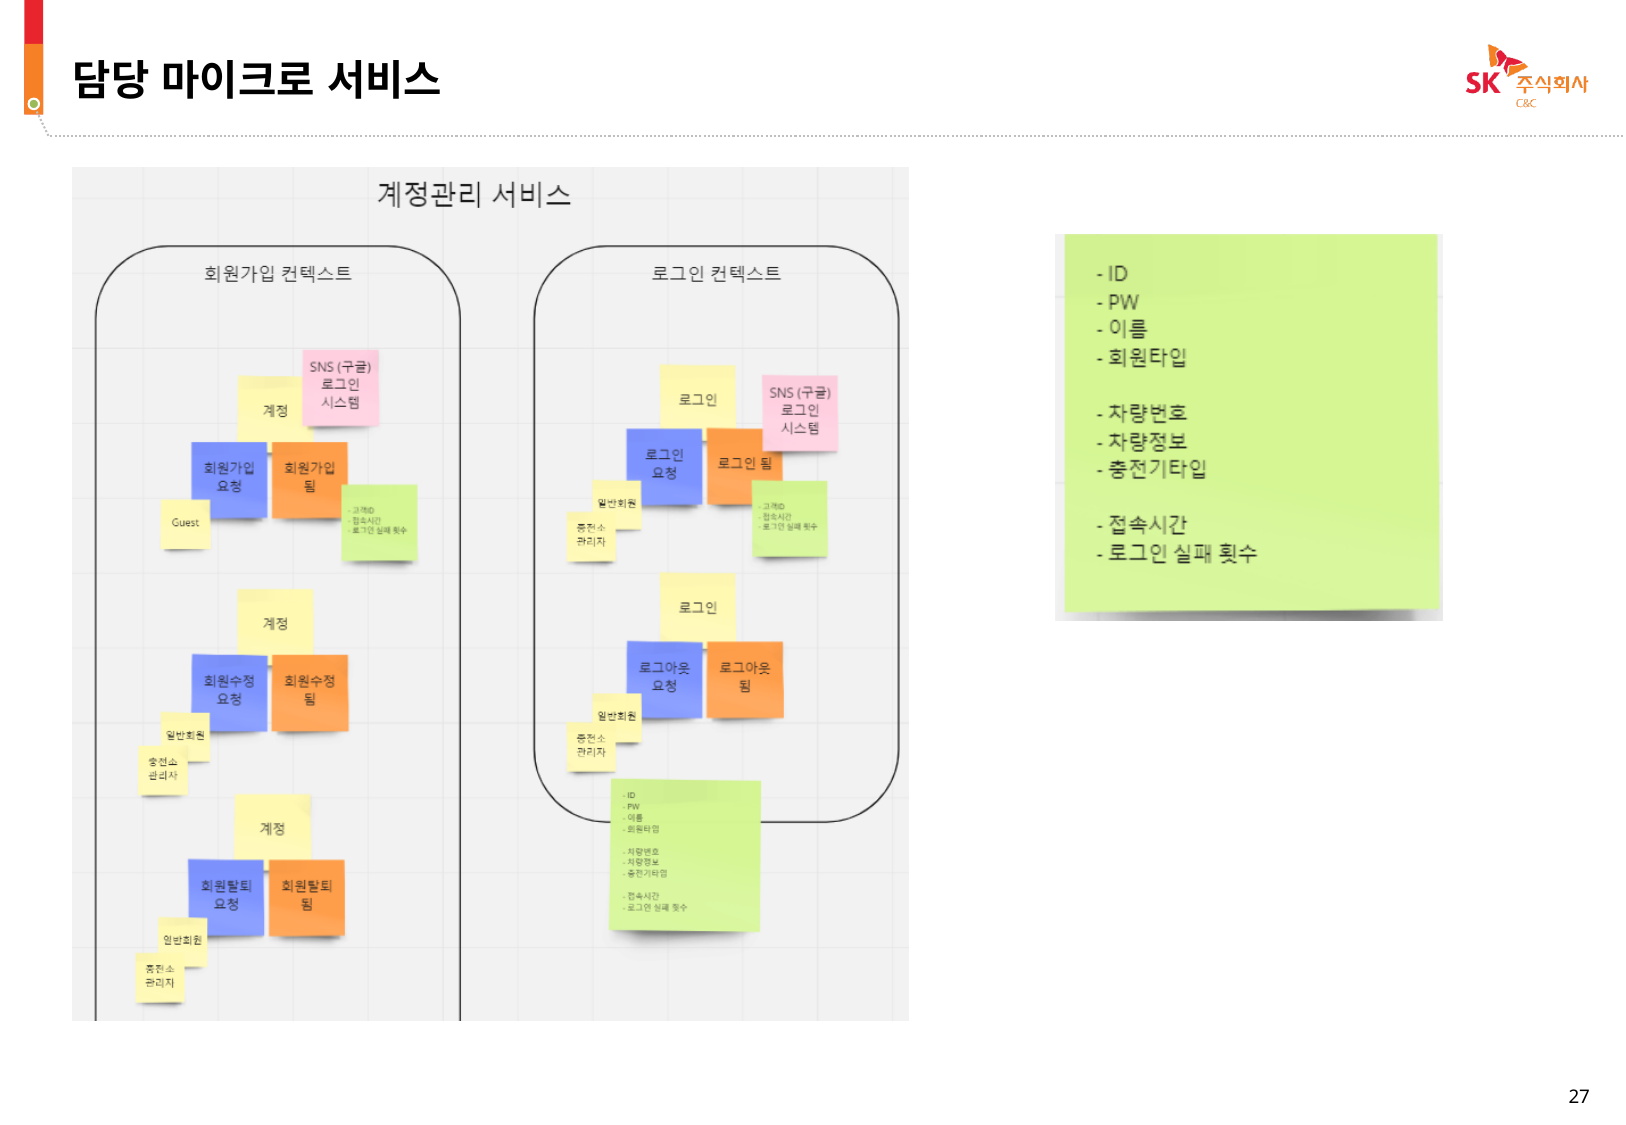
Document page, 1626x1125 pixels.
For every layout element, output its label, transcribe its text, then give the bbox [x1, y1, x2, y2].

text_box 담당 마이크로 서비스 [72, 43, 1307, 120]
picture [72, 167, 910, 1022]
picture [1459, 39, 1592, 113]
picture [1054, 234, 1443, 621]
